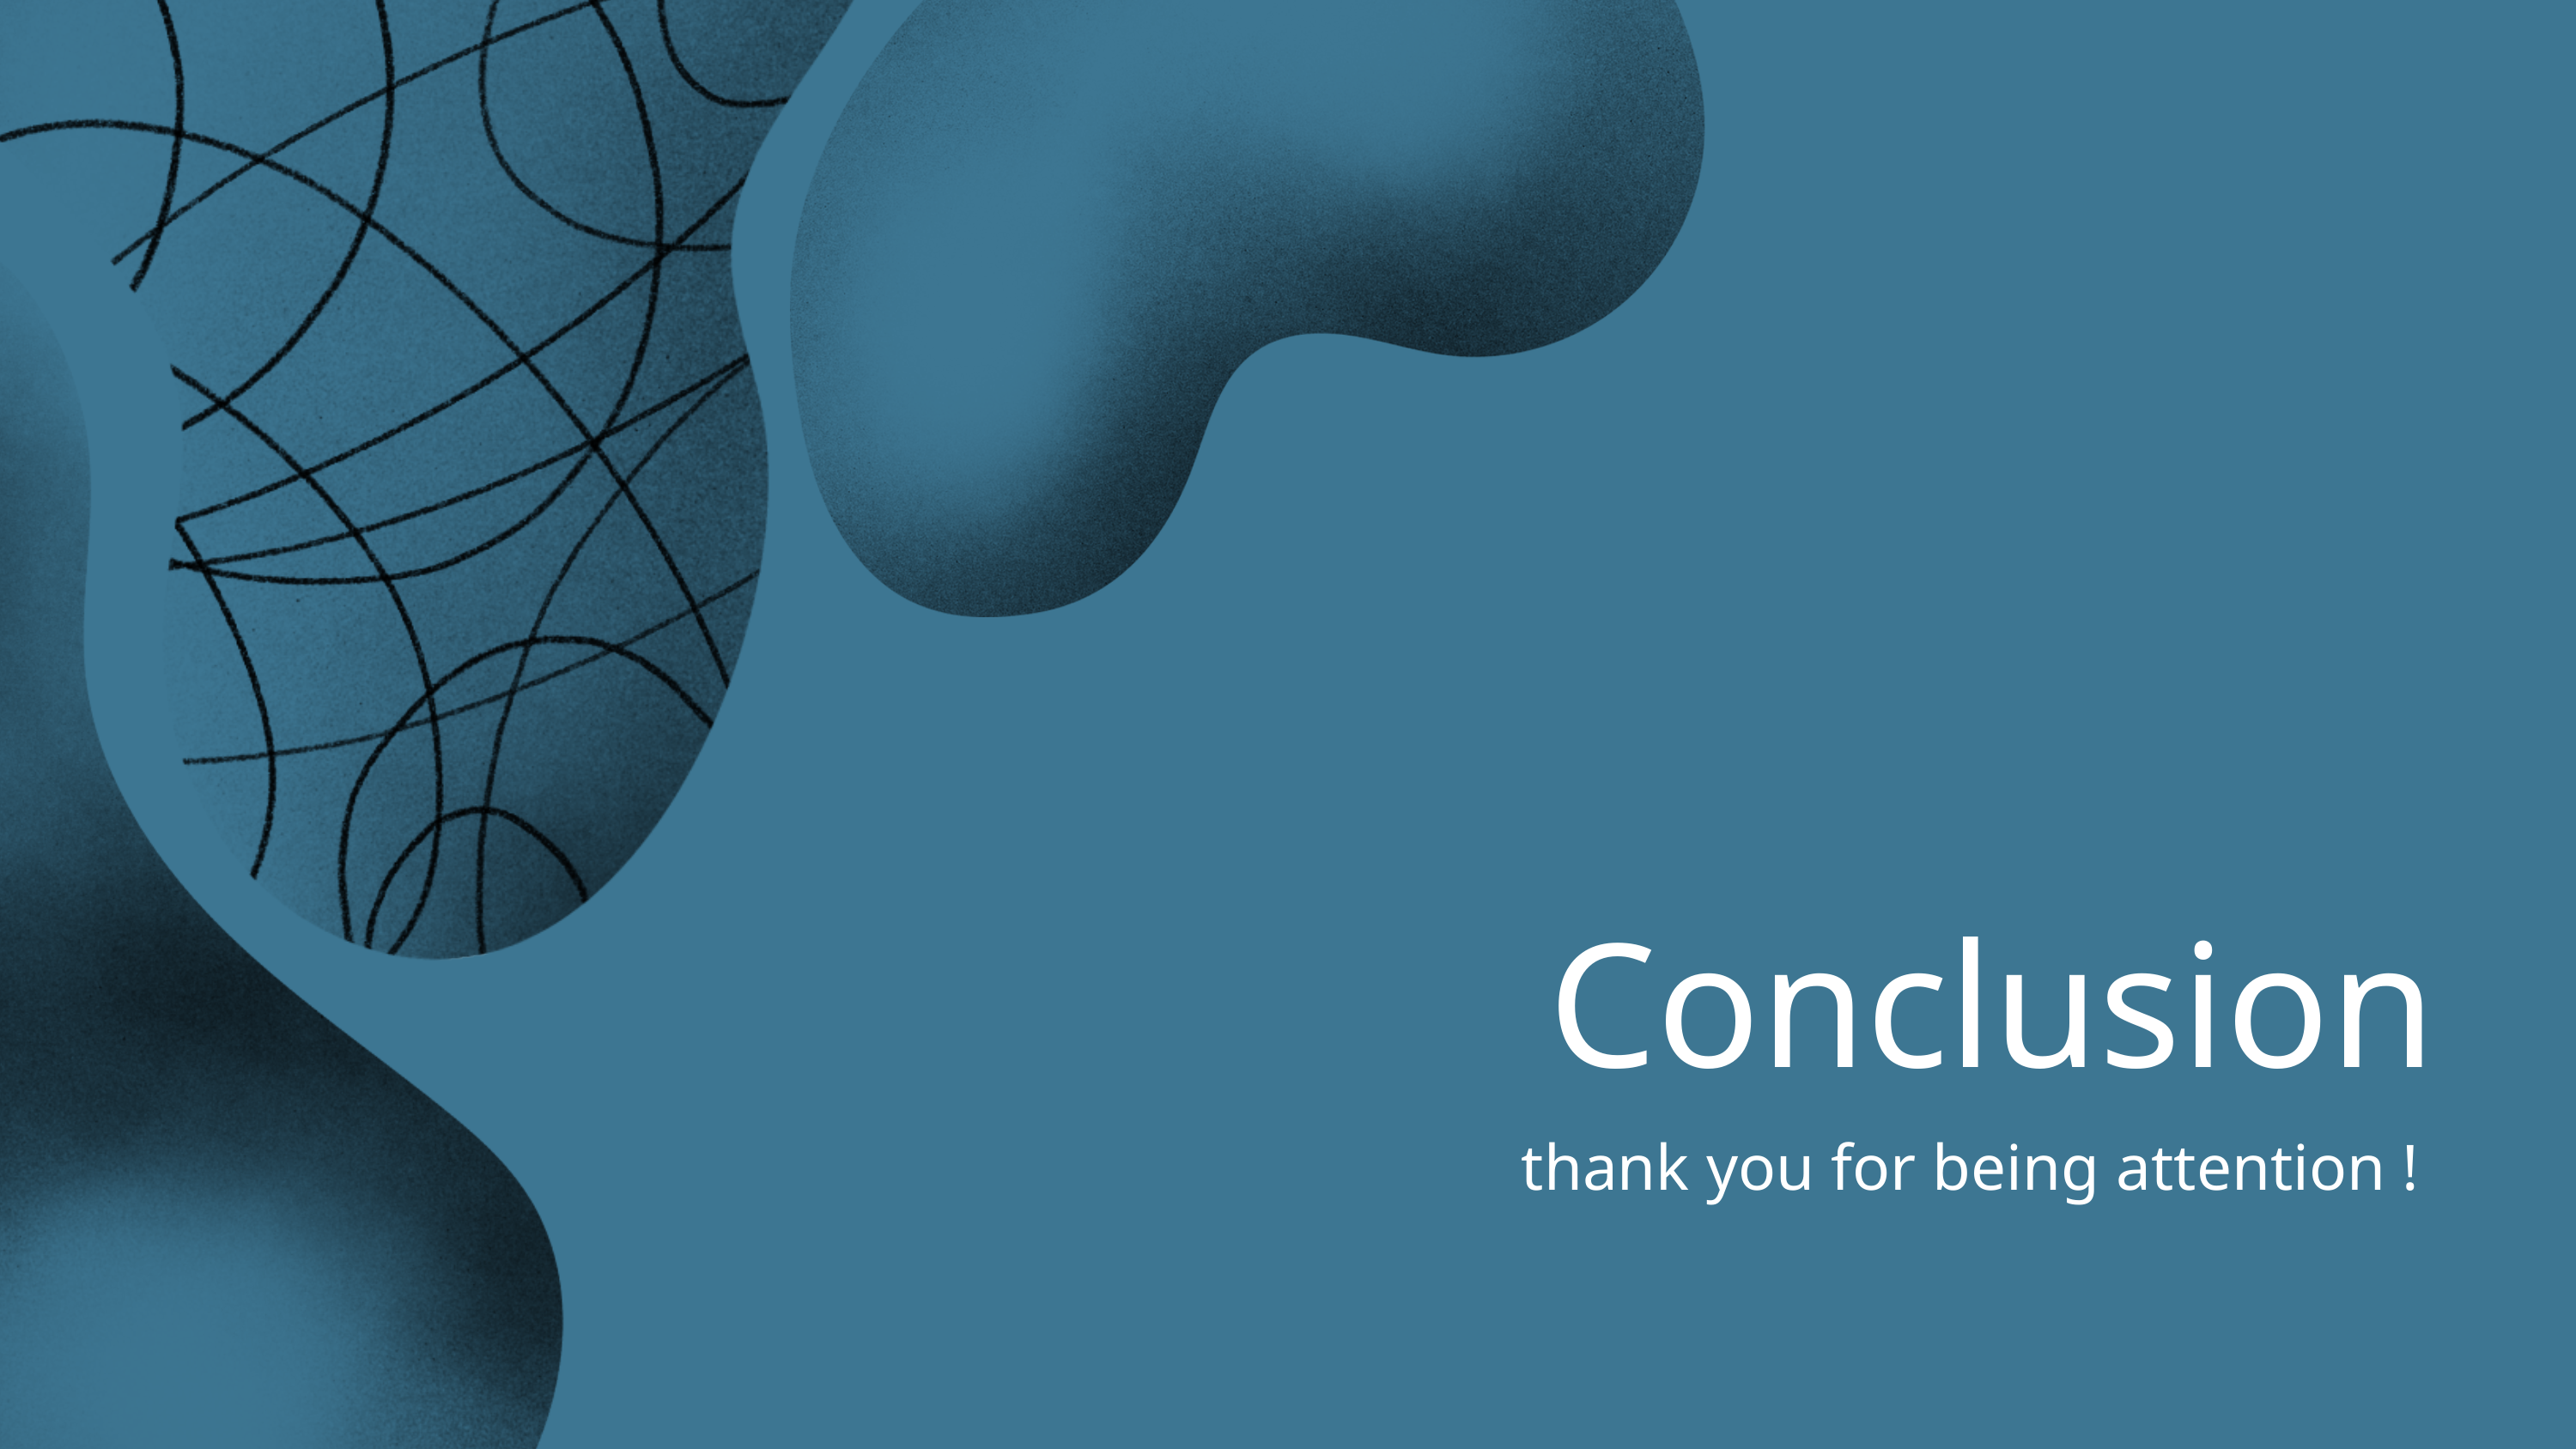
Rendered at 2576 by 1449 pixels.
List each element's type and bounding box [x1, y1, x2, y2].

picture [0, 0, 1705, 1449]
text_box [882, 895, 2437, 1197]
